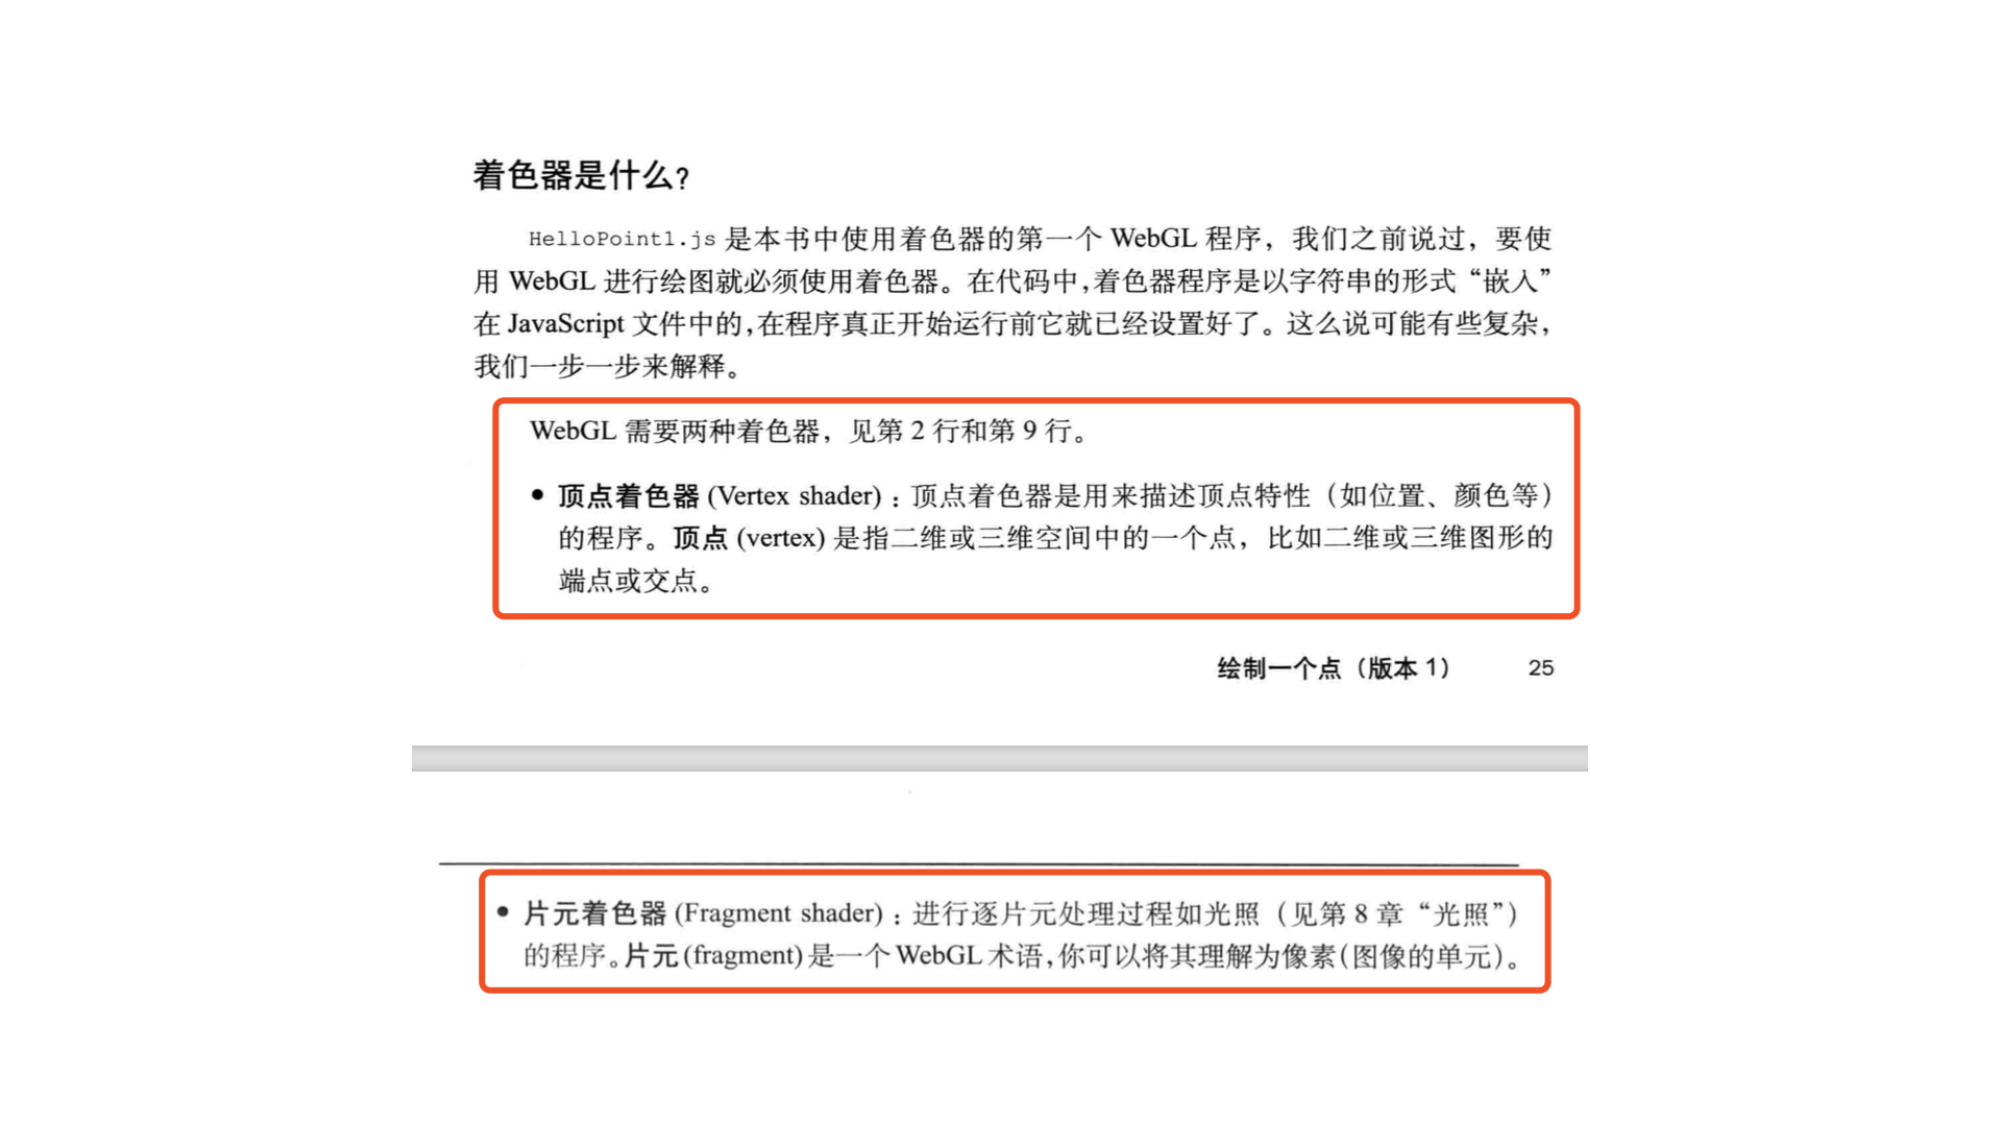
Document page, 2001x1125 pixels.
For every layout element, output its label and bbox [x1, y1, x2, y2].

picture [412, 123, 1588, 1001]
